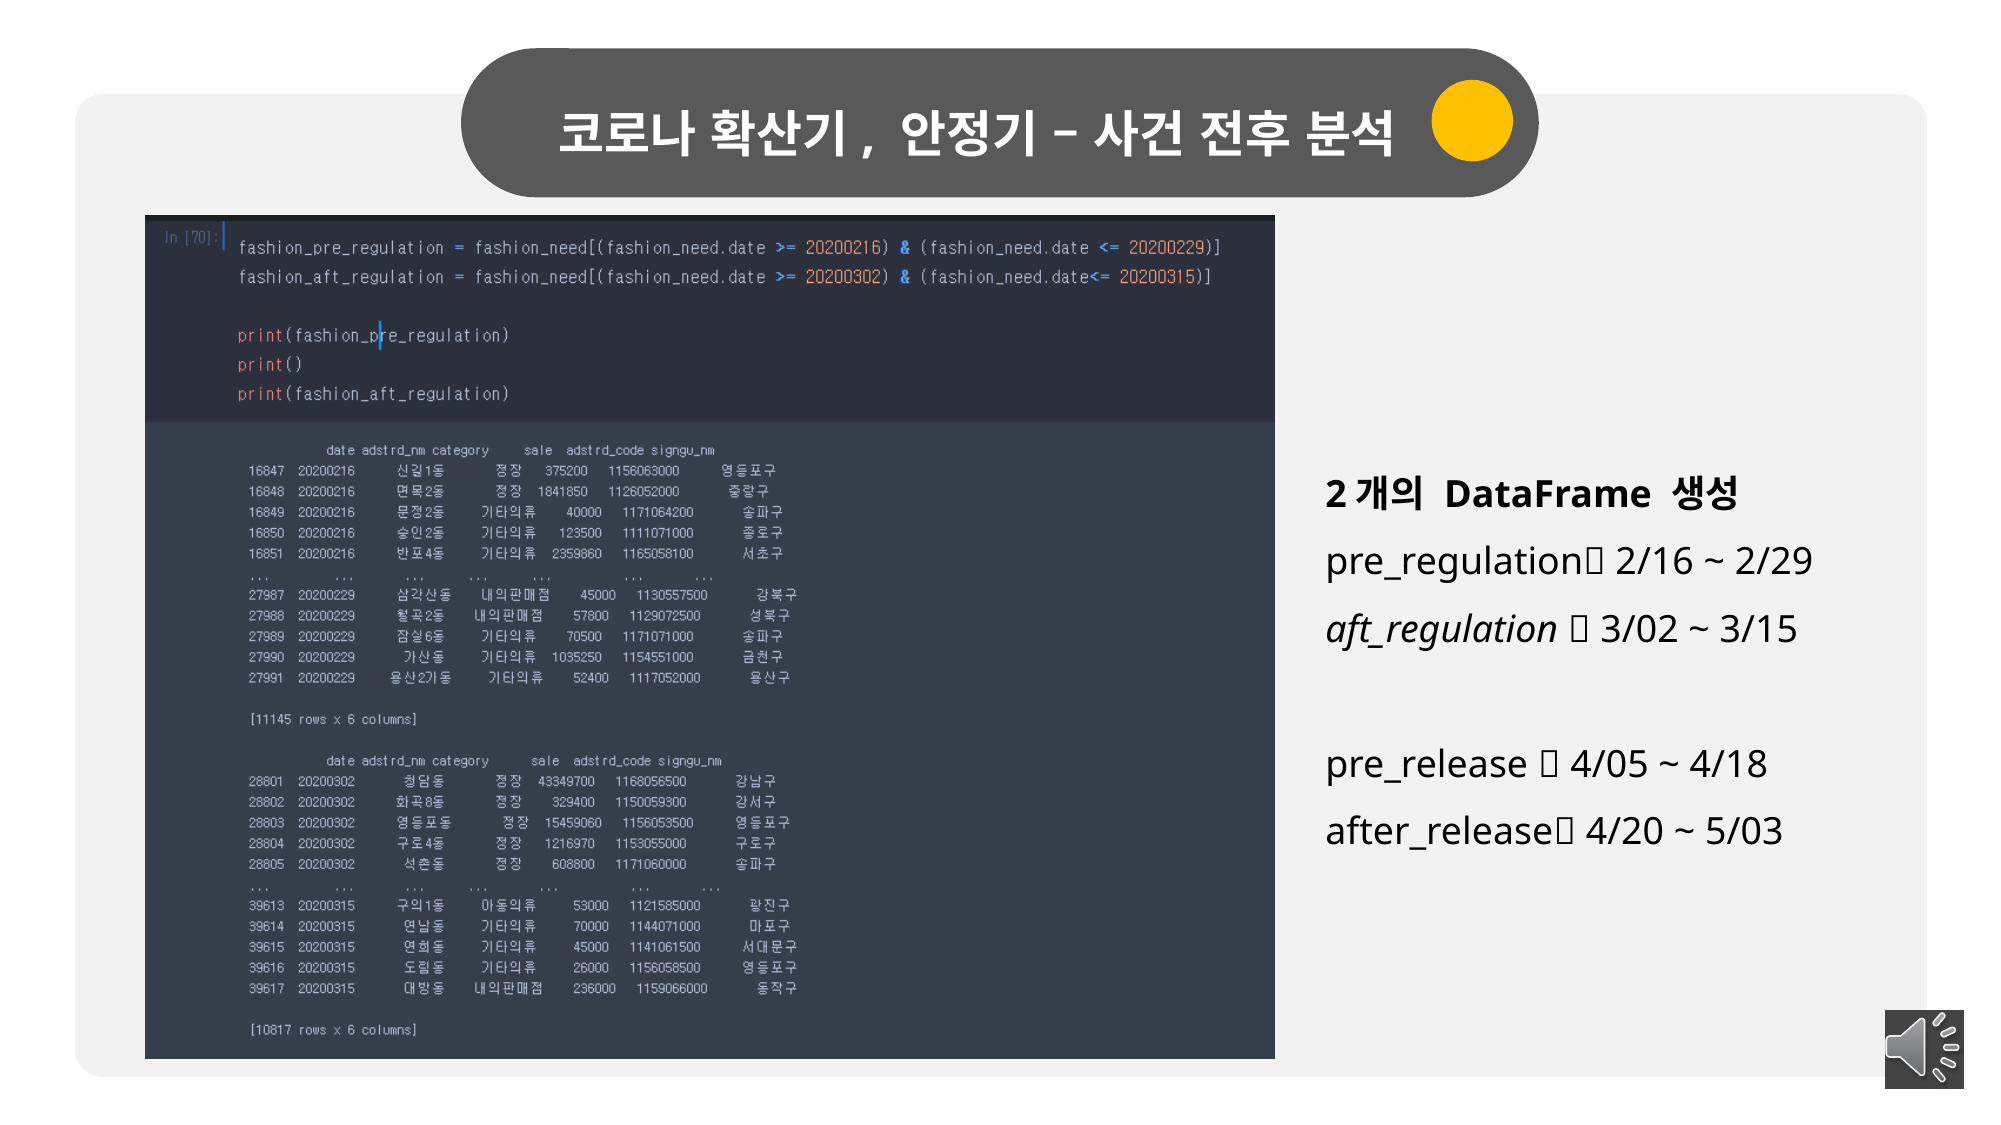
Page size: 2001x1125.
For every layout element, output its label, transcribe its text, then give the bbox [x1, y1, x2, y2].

picture [145, 215, 1275, 1059]
text_box 코로나 확산기, 안정기 – 사건 전후 분석 [544, 65, 1413, 170]
picture [1884, 1009, 1965, 1090]
text_box [73, 93, 1928, 1078]
text_box [1430, 78, 1515, 163]
text_box [460, 47, 1540, 199]
text_box 2개의 DataFrame 생성 pre_regulation 2/16 ~ 2/29 aft_regulation  3/02 ~ 3/15 pre_release  4/05 ~ 4/18 after_release 4/20 ~ 5/03 [1310, 439, 1989, 860]
